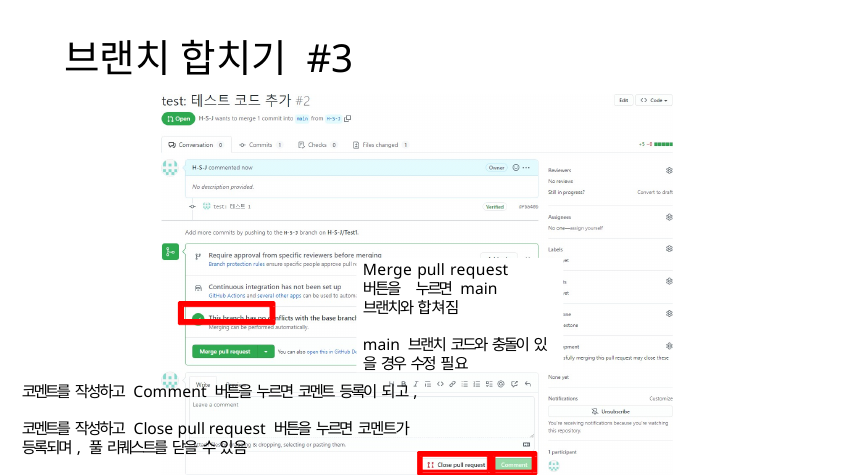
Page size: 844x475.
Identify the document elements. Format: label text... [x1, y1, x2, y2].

text_box 코멘트를 작성하고 Comment 버튼을 누르면 코멘트 등록이 되고, 코멘트를 작성하고 Close pull request 버튼을 누르면 코멘트가 등록되며, 풀 리퀘스트를 닫을 수 있음 [19, 380, 156, 457]
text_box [161, 93, 673, 475]
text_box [177, 300, 276, 326]
text_box 브랜치 합치기 #3 [0, 0, 417, 80]
